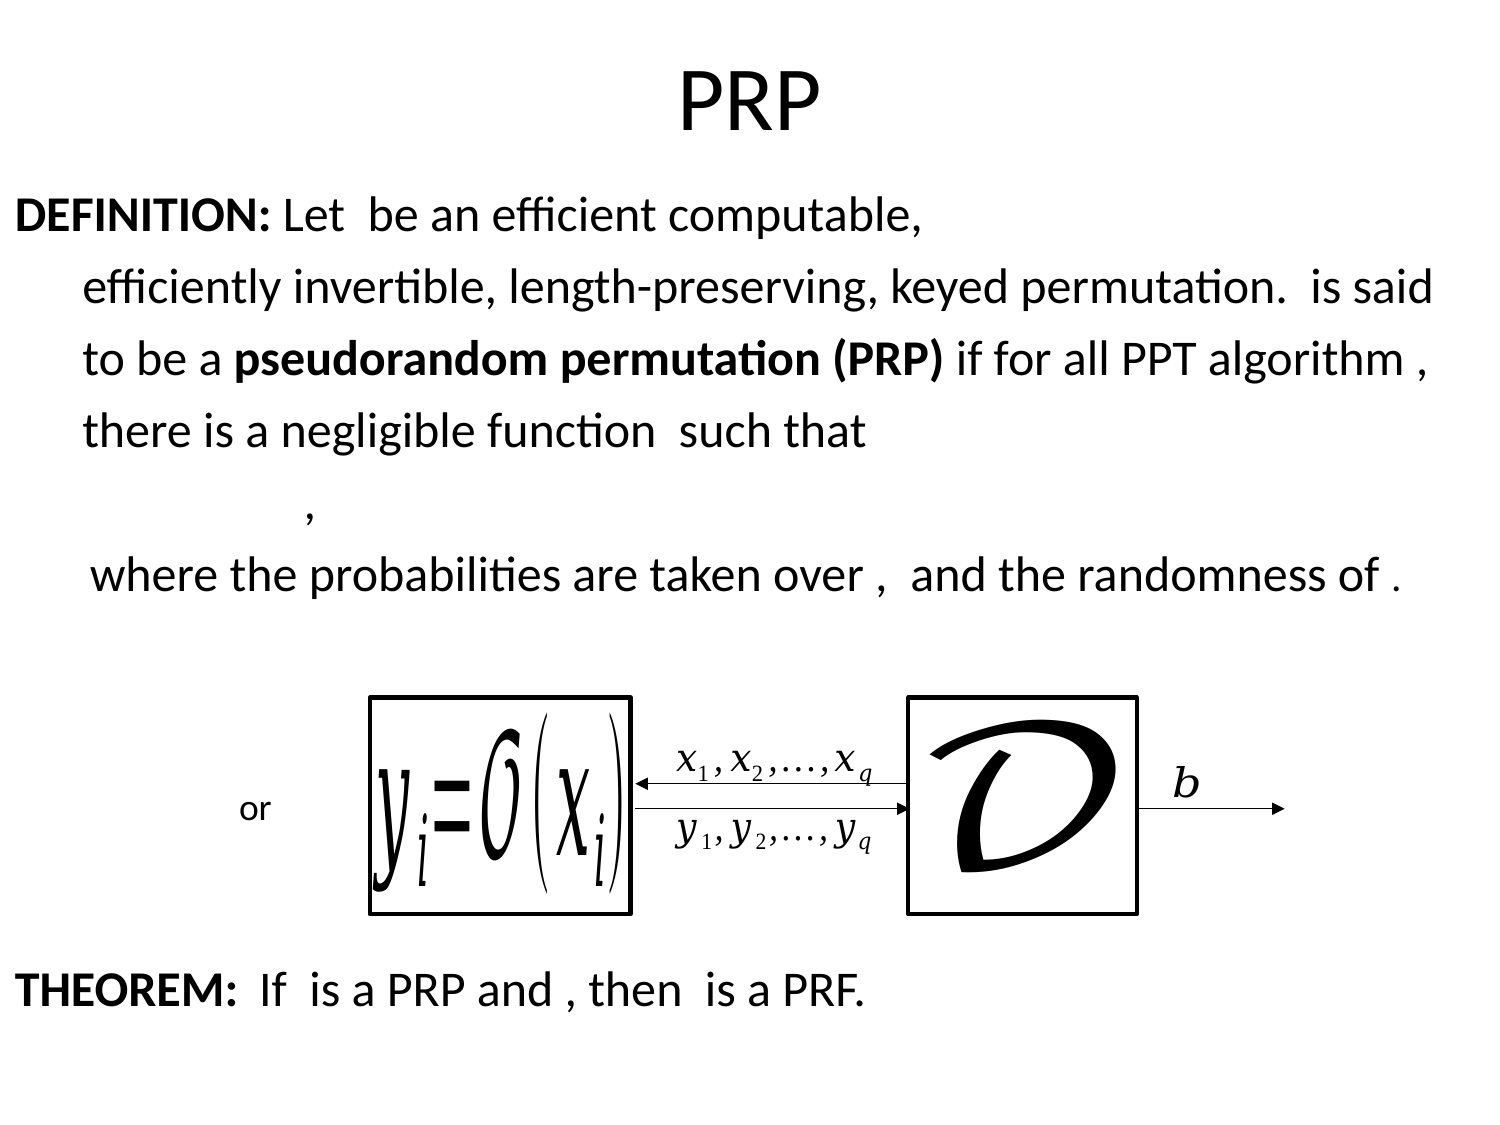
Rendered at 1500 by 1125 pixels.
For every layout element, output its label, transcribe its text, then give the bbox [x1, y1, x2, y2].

title PRP [0, 0, 1500, 188]
